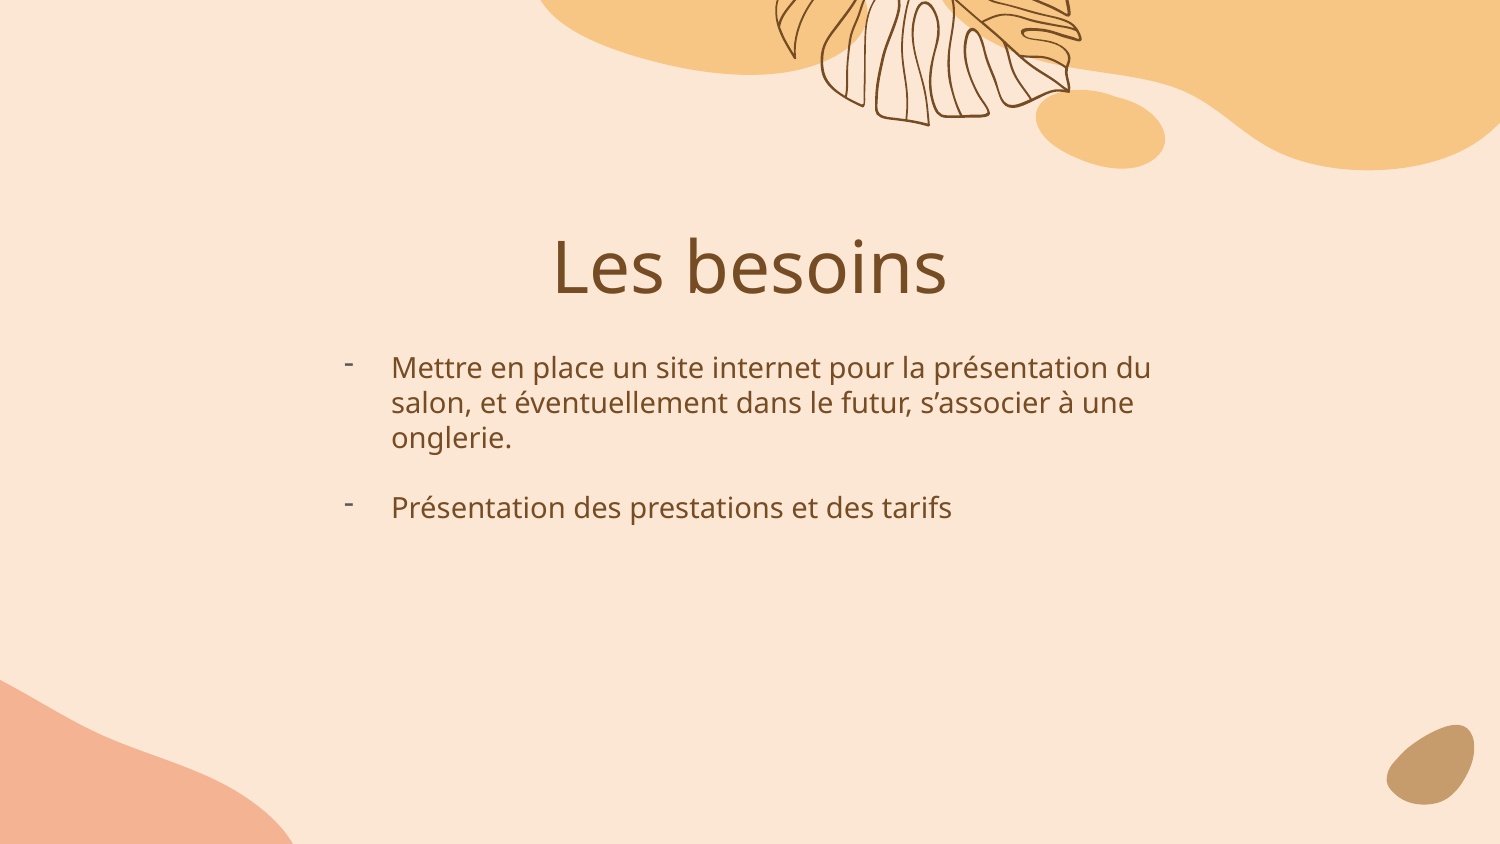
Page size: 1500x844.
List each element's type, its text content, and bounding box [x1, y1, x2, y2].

title Les besoins [329, 227, 1171, 301]
subtitle Mettre en place un site internet pour la présentation du salon, et éventuellement dans le futur, s’associer à une onglerie. Présentation des prestations et des tarifs [329, 334, 1171, 675]
